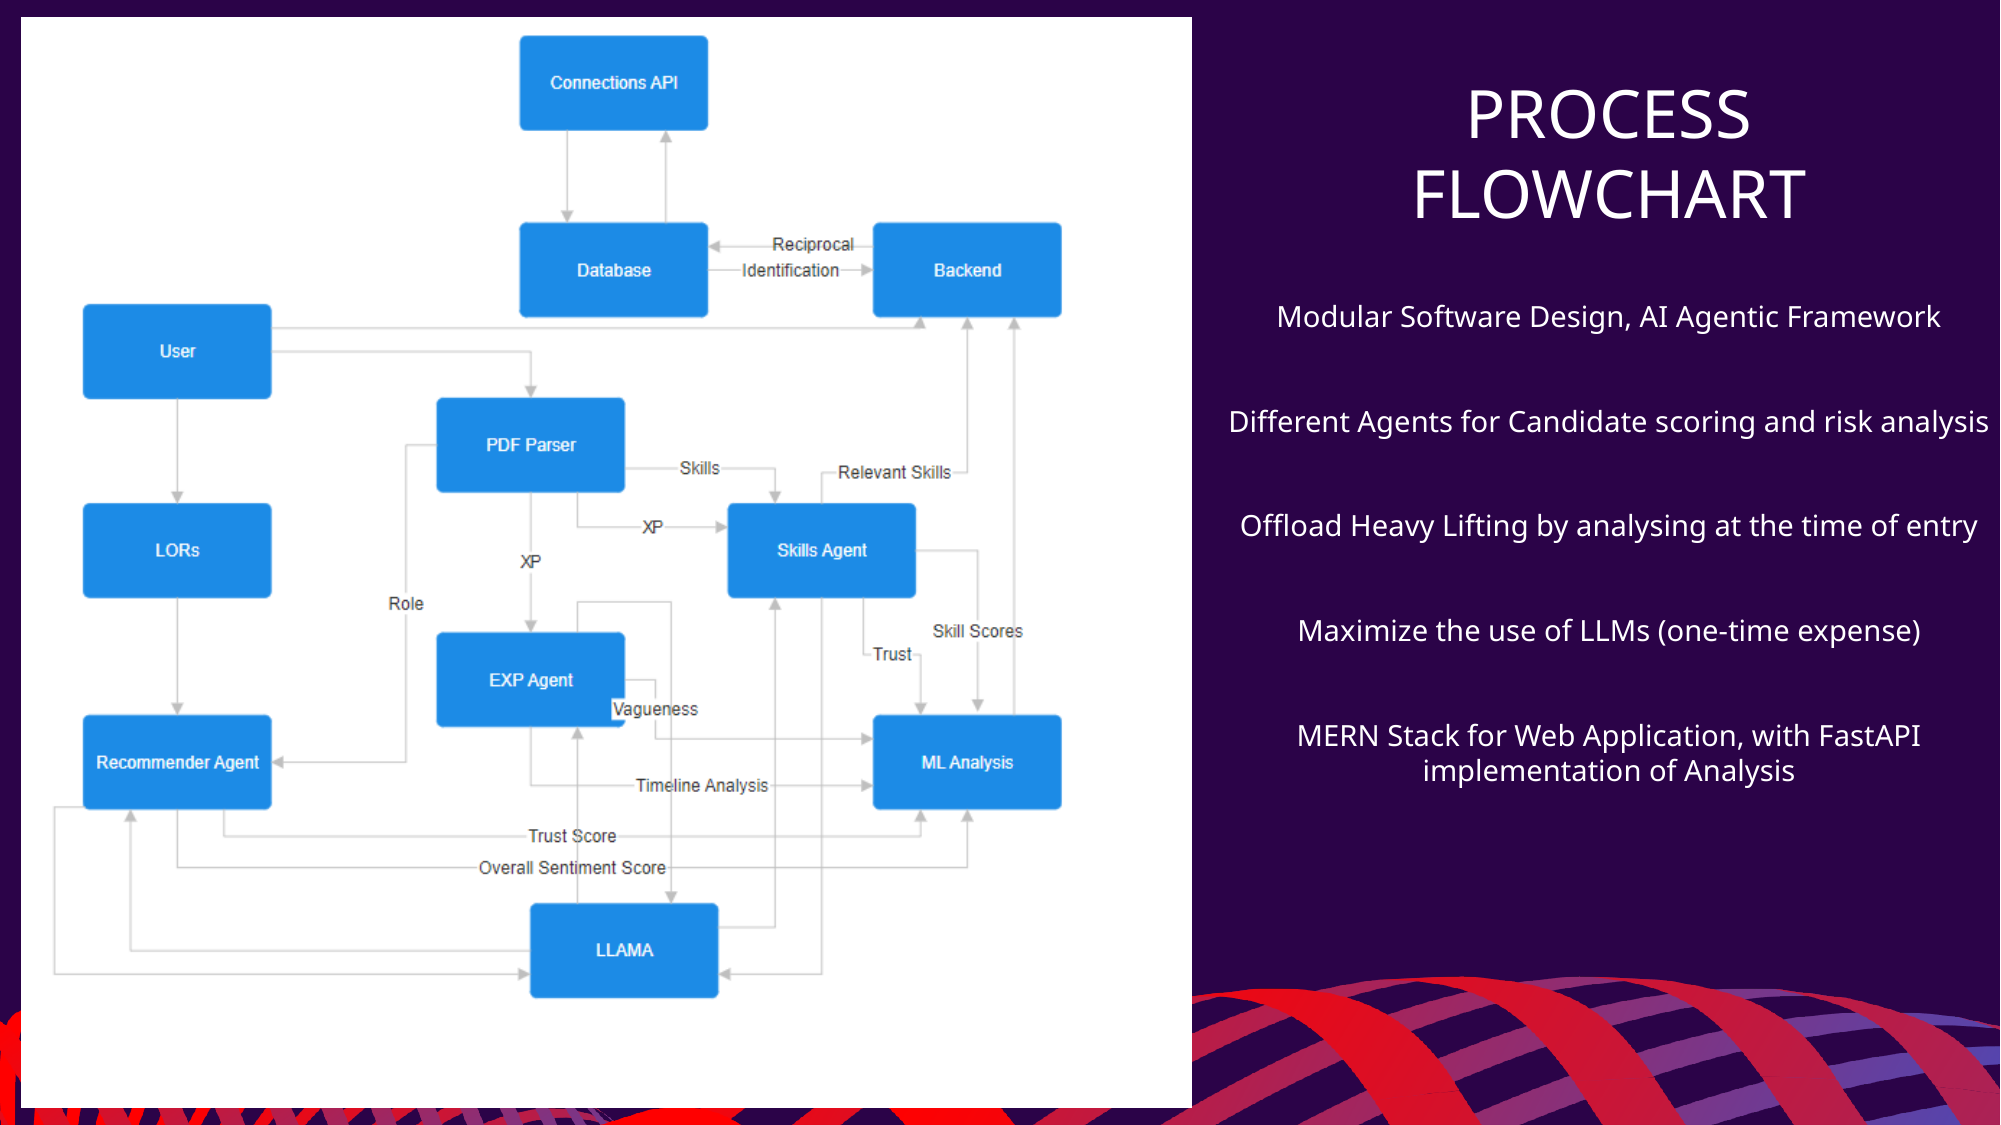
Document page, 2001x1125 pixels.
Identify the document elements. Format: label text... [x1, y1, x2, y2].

text_box Modular Software Design, AI Agentic Framework Different Agents for Candidate scoring and risk analysis Offload Heavy Lifting by analysing at the time of entry Maximize the use of LLMs (one-time expense) MERN Stack for Web Application, with FastAPI implementation of Analysis [1208, 290, 2000, 830]
picture [0, 0, 2000, 1125]
text_box PROCESS FLOWCHART [1287, 64, 1932, 240]
